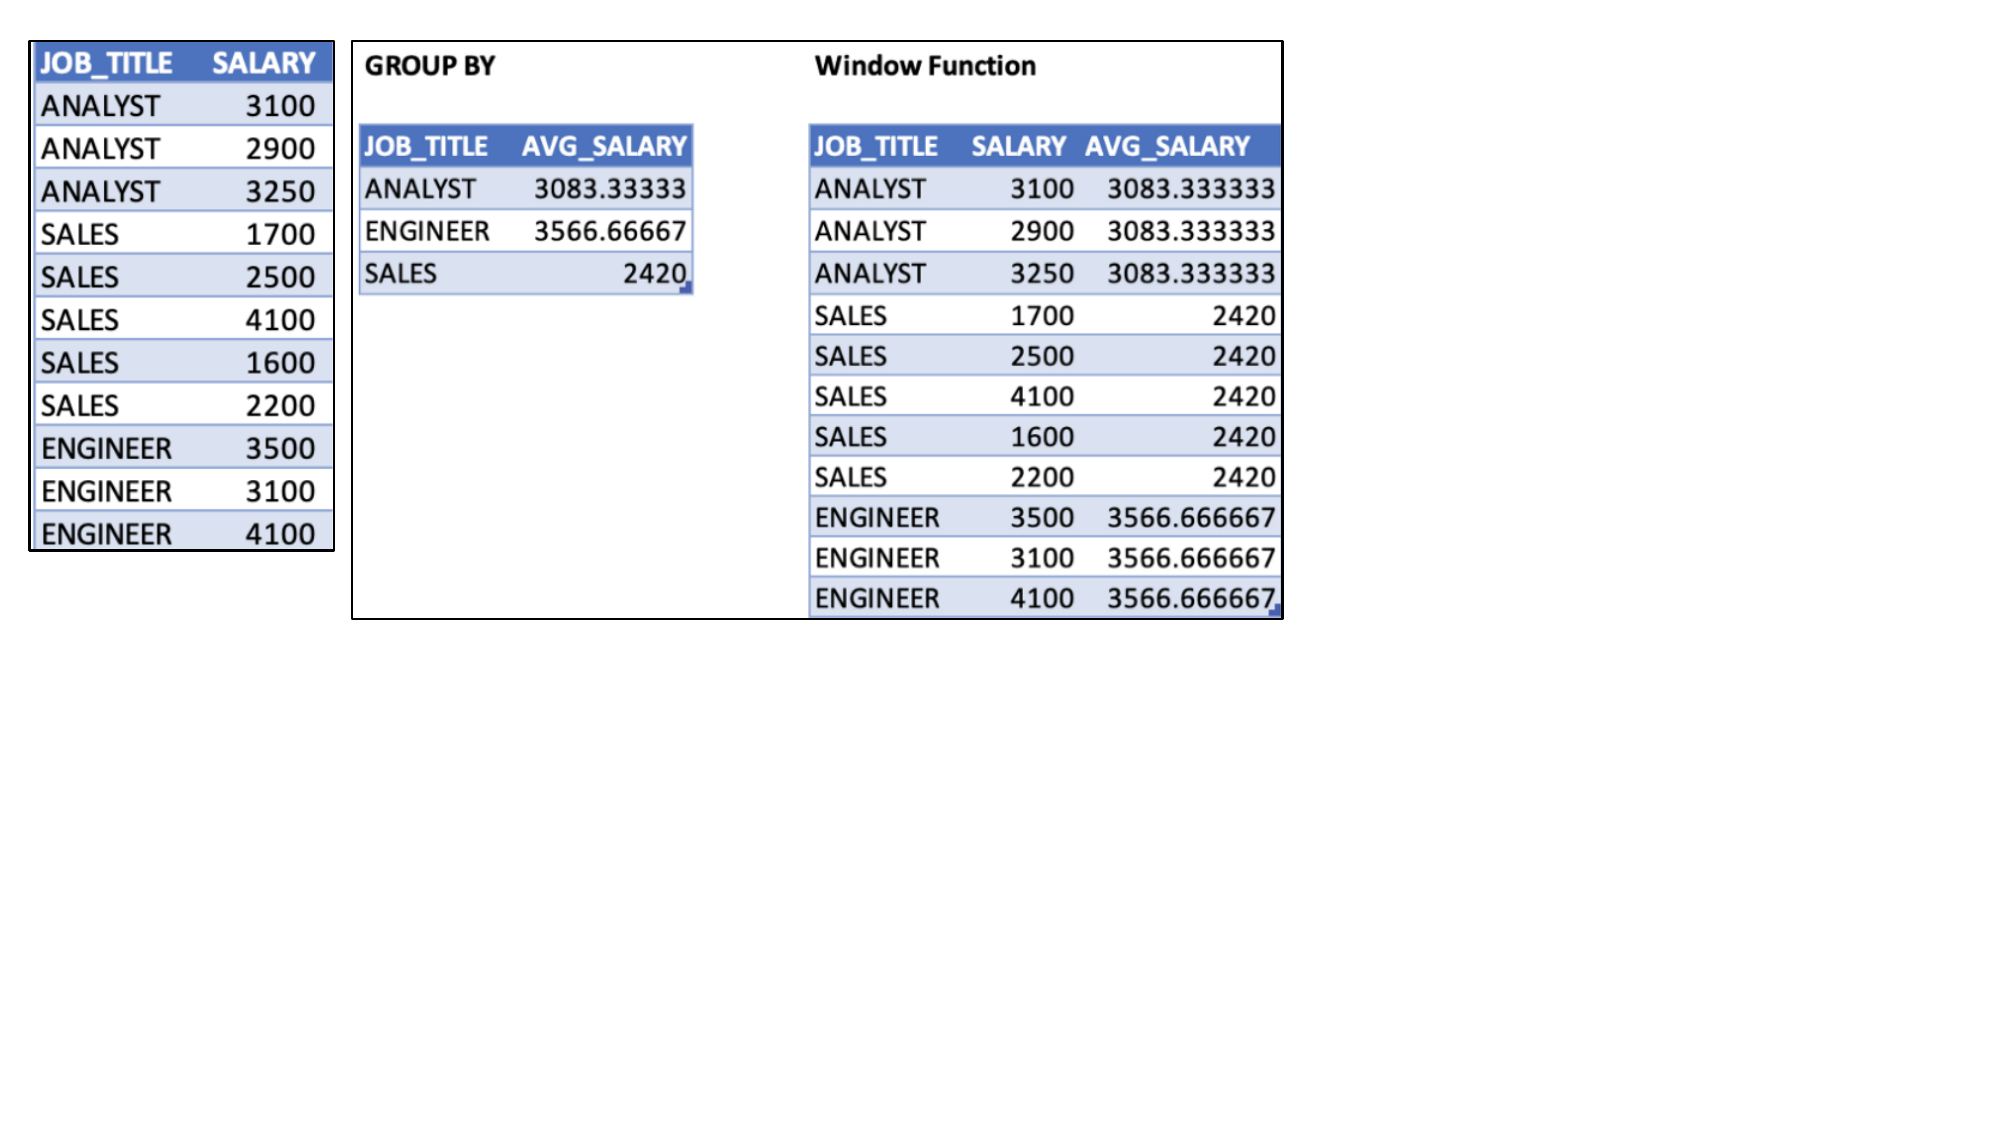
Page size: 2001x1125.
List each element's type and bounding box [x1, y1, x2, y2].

picture [353, 42, 1282, 618]
picture [30, 42, 333, 550]
